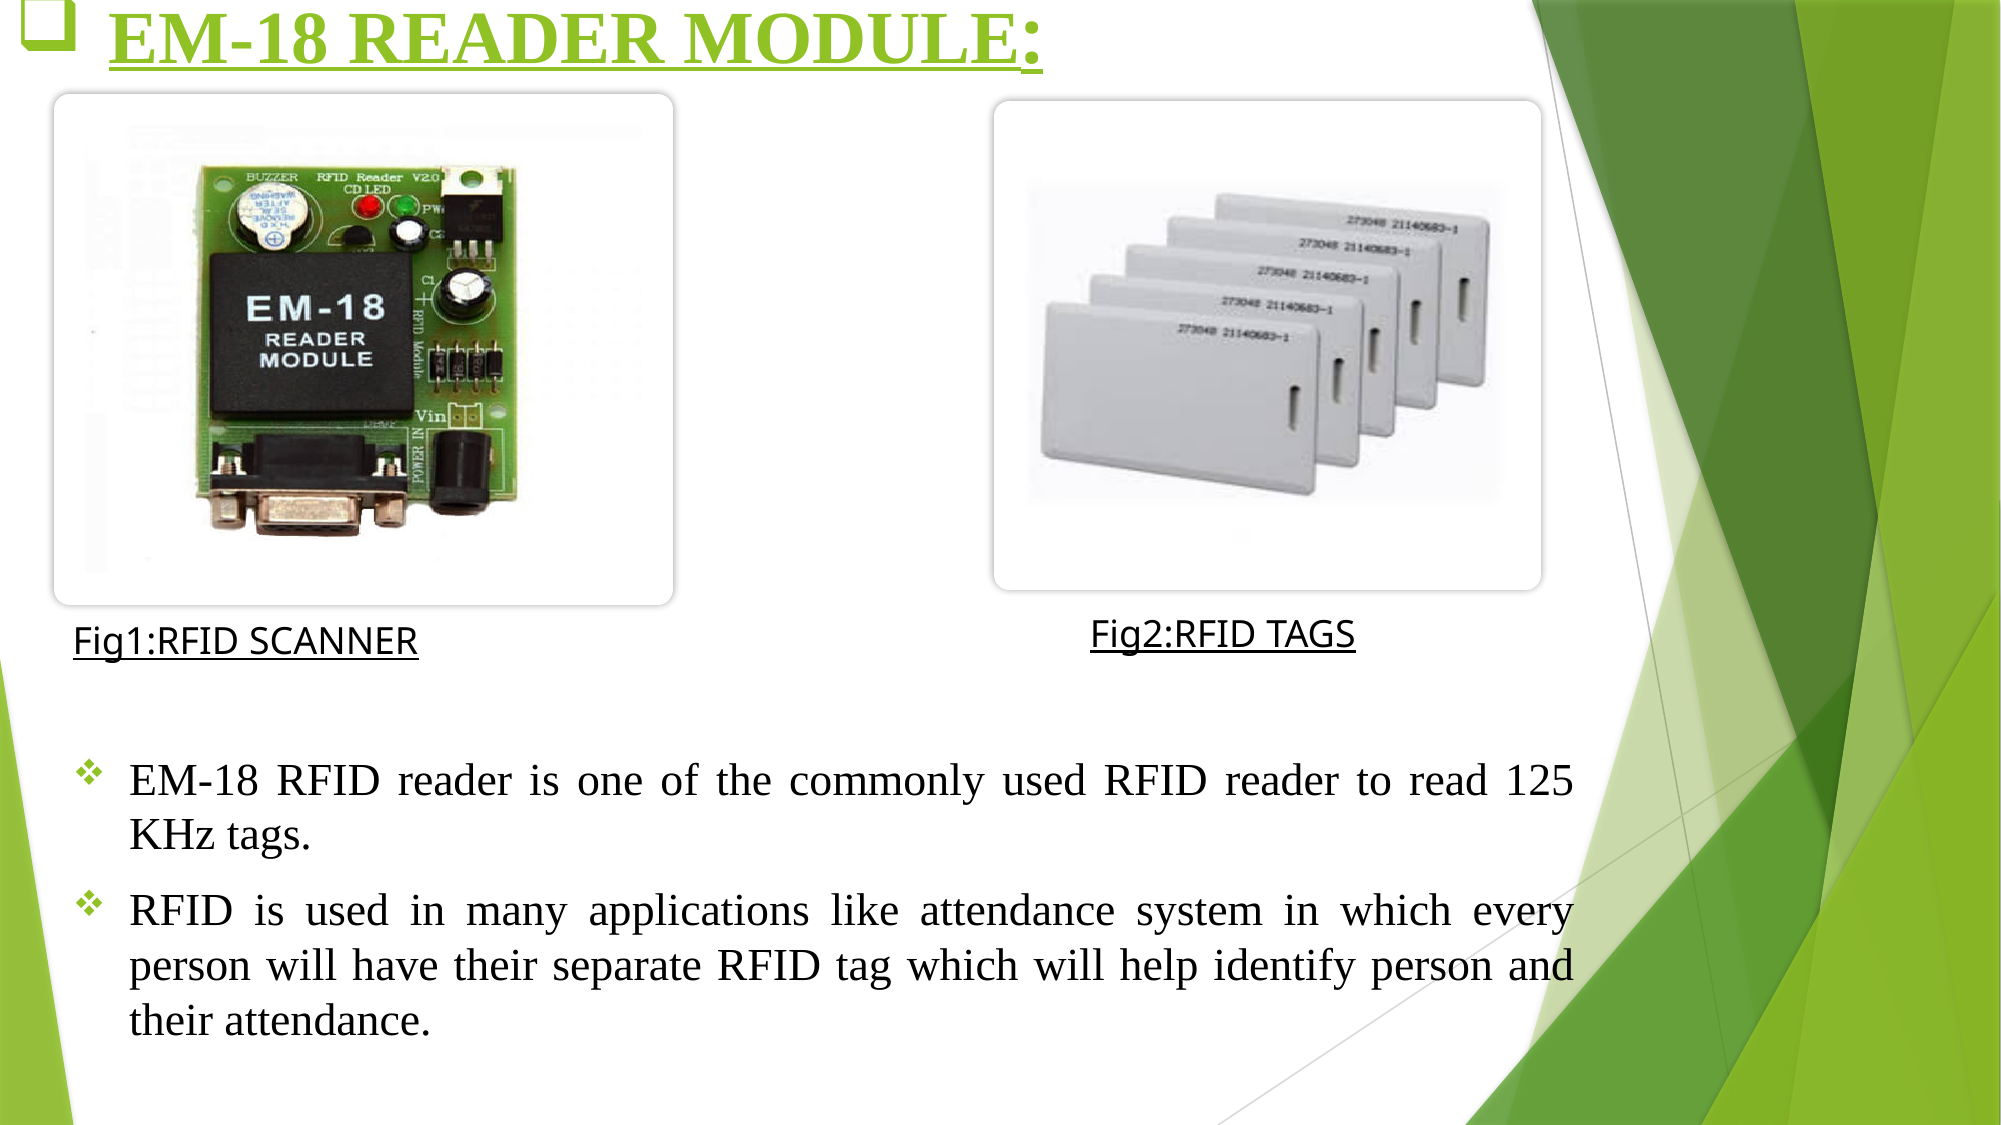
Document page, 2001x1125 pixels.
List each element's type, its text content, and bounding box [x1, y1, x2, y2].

picture [84, 124, 643, 574]
list EM-18 RFID reader is one of the commonly used RFID reader to read 125 KHz tags. RFID is used in many applications like attendance system in which every person will have their separate RFID tag which will help identify person and their attendance. [57, 741, 1591, 1125]
picture [1024, 131, 1511, 560]
title EM-18 READER MODULE: [0, 0, 1662, 220]
text_box Fig1:RFID SCANNER [57, 609, 502, 670]
text_box Fig2:RFID TAGS [1075, 602, 1400, 662]
